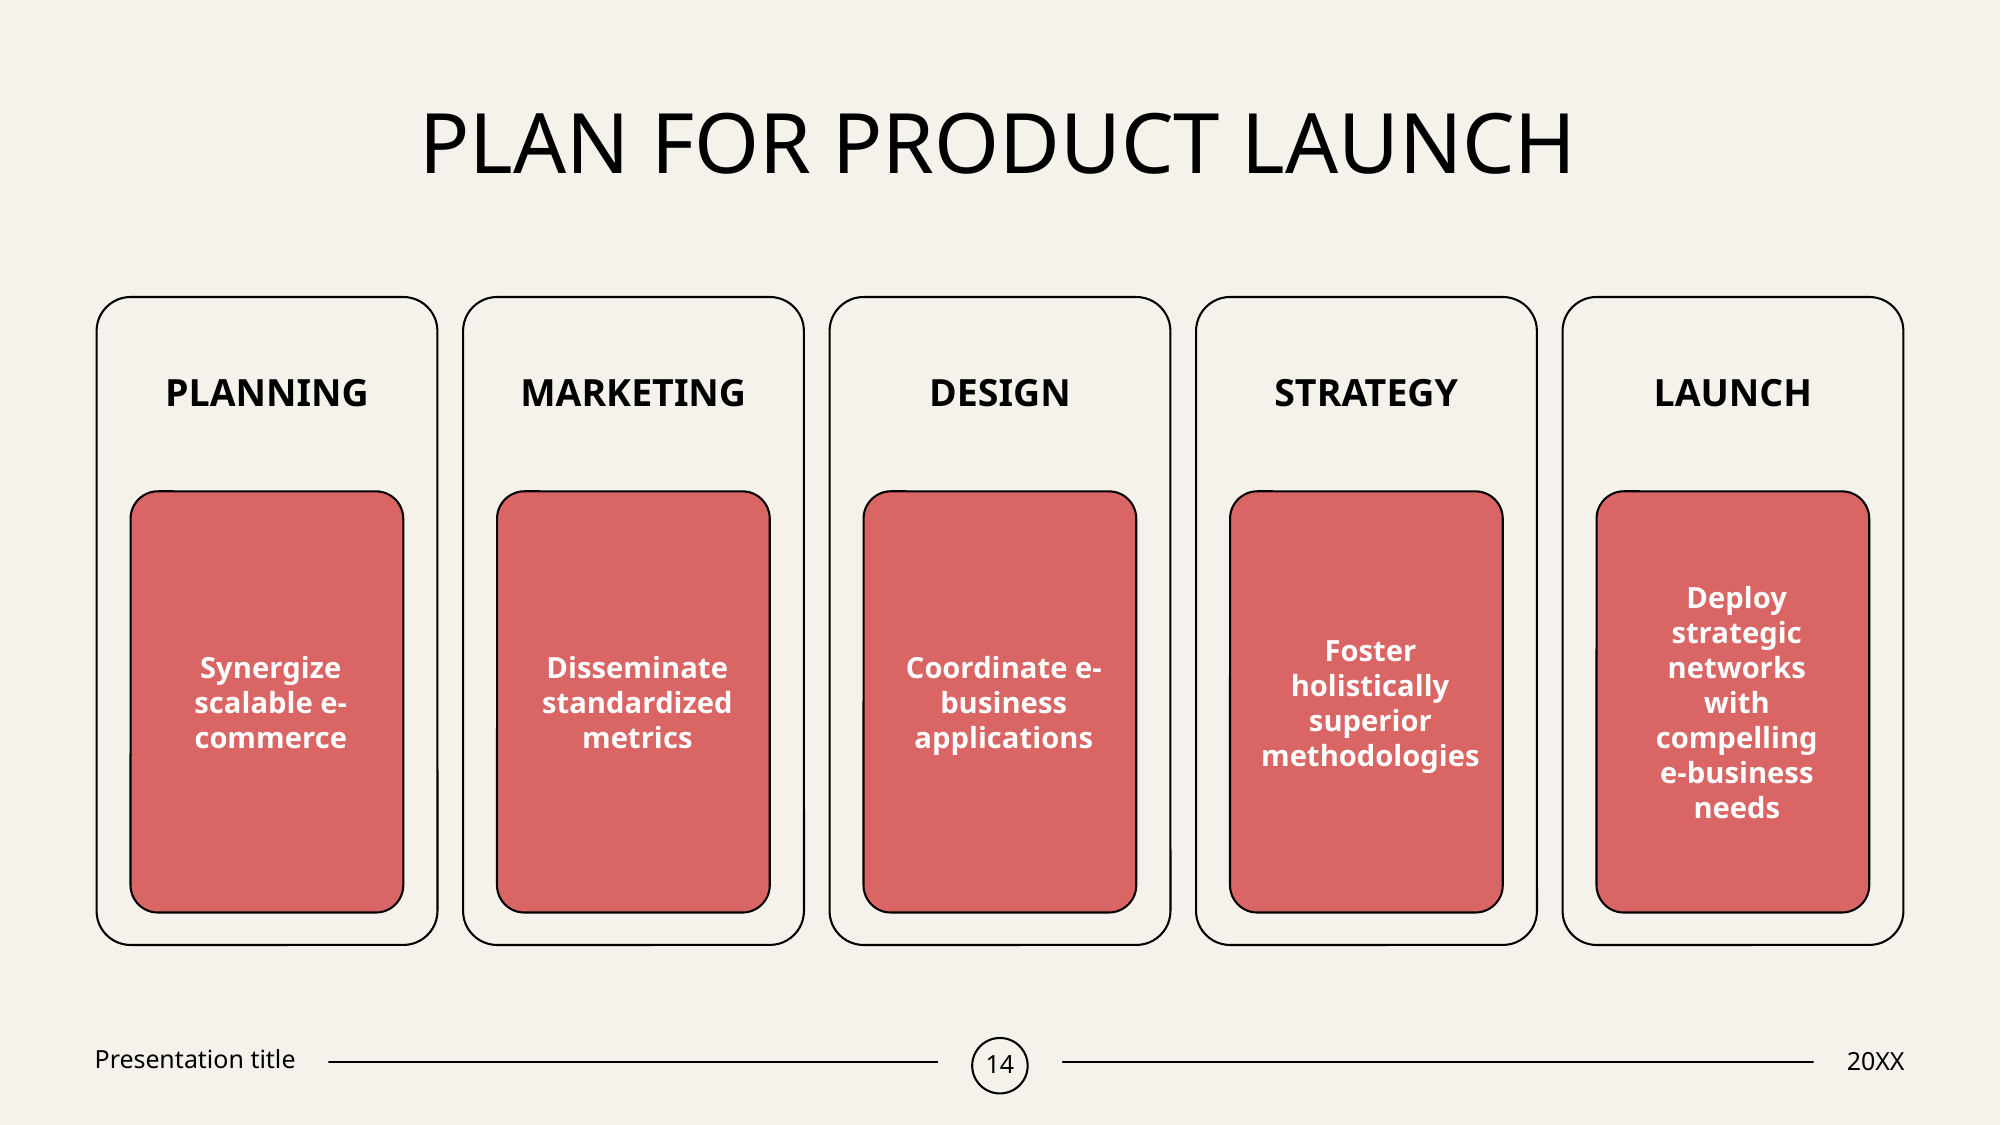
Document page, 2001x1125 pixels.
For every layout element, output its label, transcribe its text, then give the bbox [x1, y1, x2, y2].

slide_number 14 [971, 1036, 1029, 1095]
footer Presentation title [79, 1038, 329, 1083]
slide_number 20XX [1813, 1038, 1938, 1083]
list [95, 296, 1905, 945]
title PLAN FOR PRODUCT LAUNCH [96, 88, 1901, 206]
